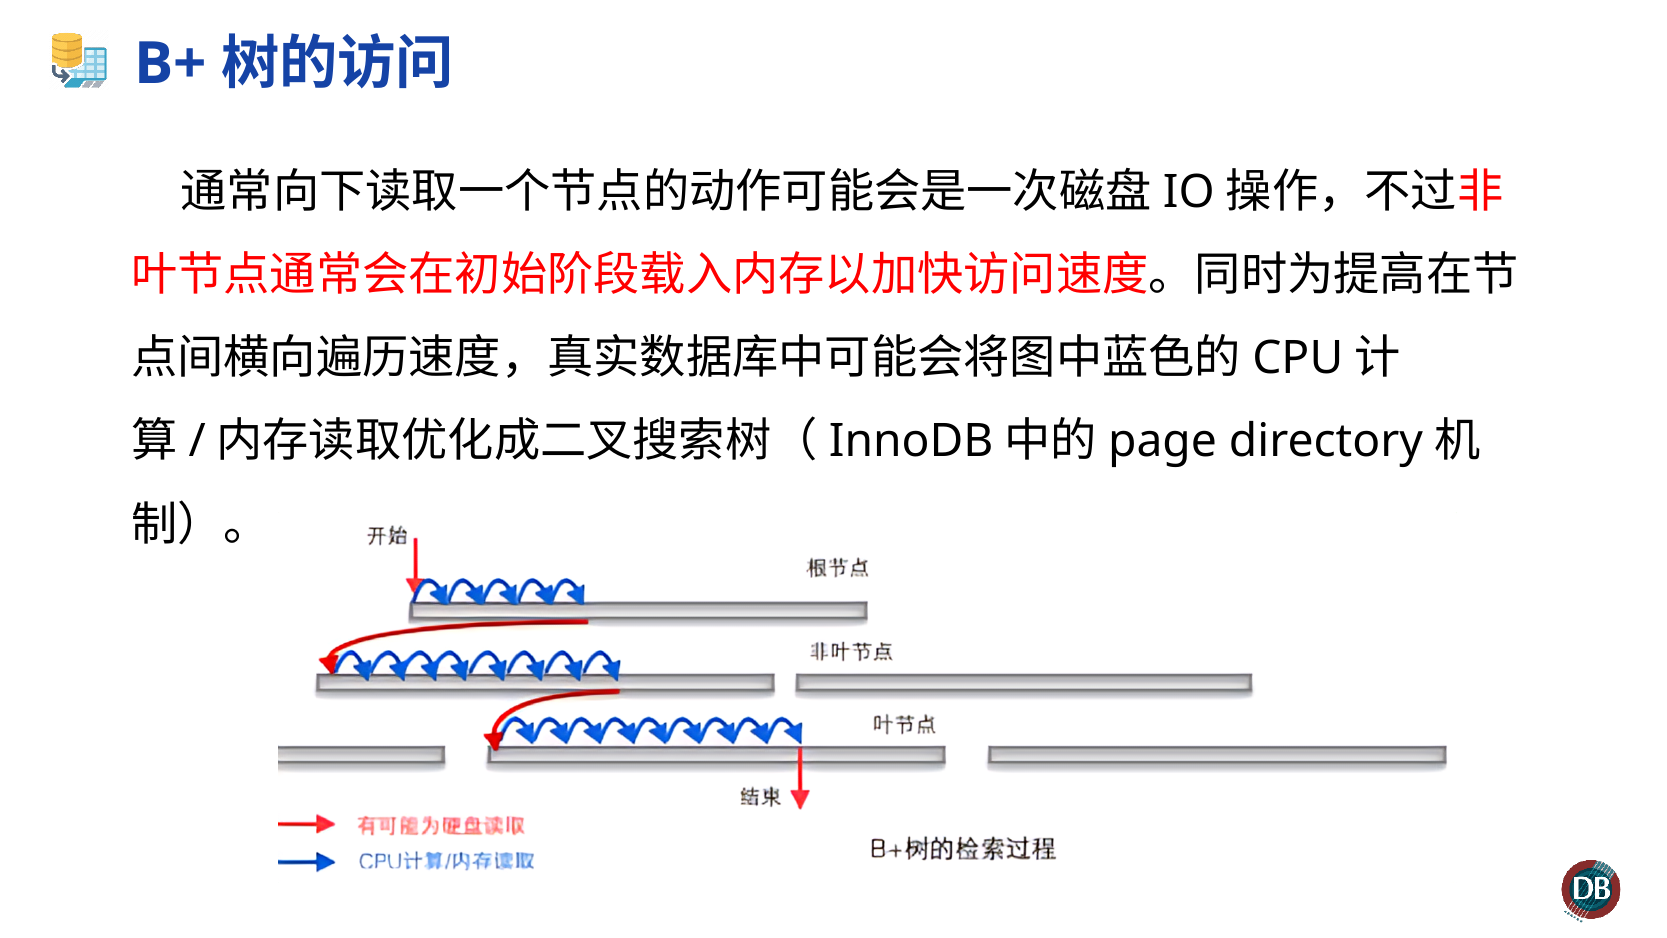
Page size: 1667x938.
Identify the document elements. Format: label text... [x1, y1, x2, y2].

picture [1557, 858, 1623, 924]
picture [277, 512, 1457, 883]
text_box 通常向下读取一个节点的动作可能会是一次磁盘IO操作，不过非叶节点通常会在初始阶段载入内存以加快访问速度。同时为提高在节点间横向遍历速度，真实数据库中可能会将图中蓝色的CPU计算/内存读取优化成二叉搜索树（InnoDB中的page directory机制）。 [116, 126, 1547, 490]
picture [49, 30, 109, 90]
title B+树的访问 [118, 17, 1590, 103]
